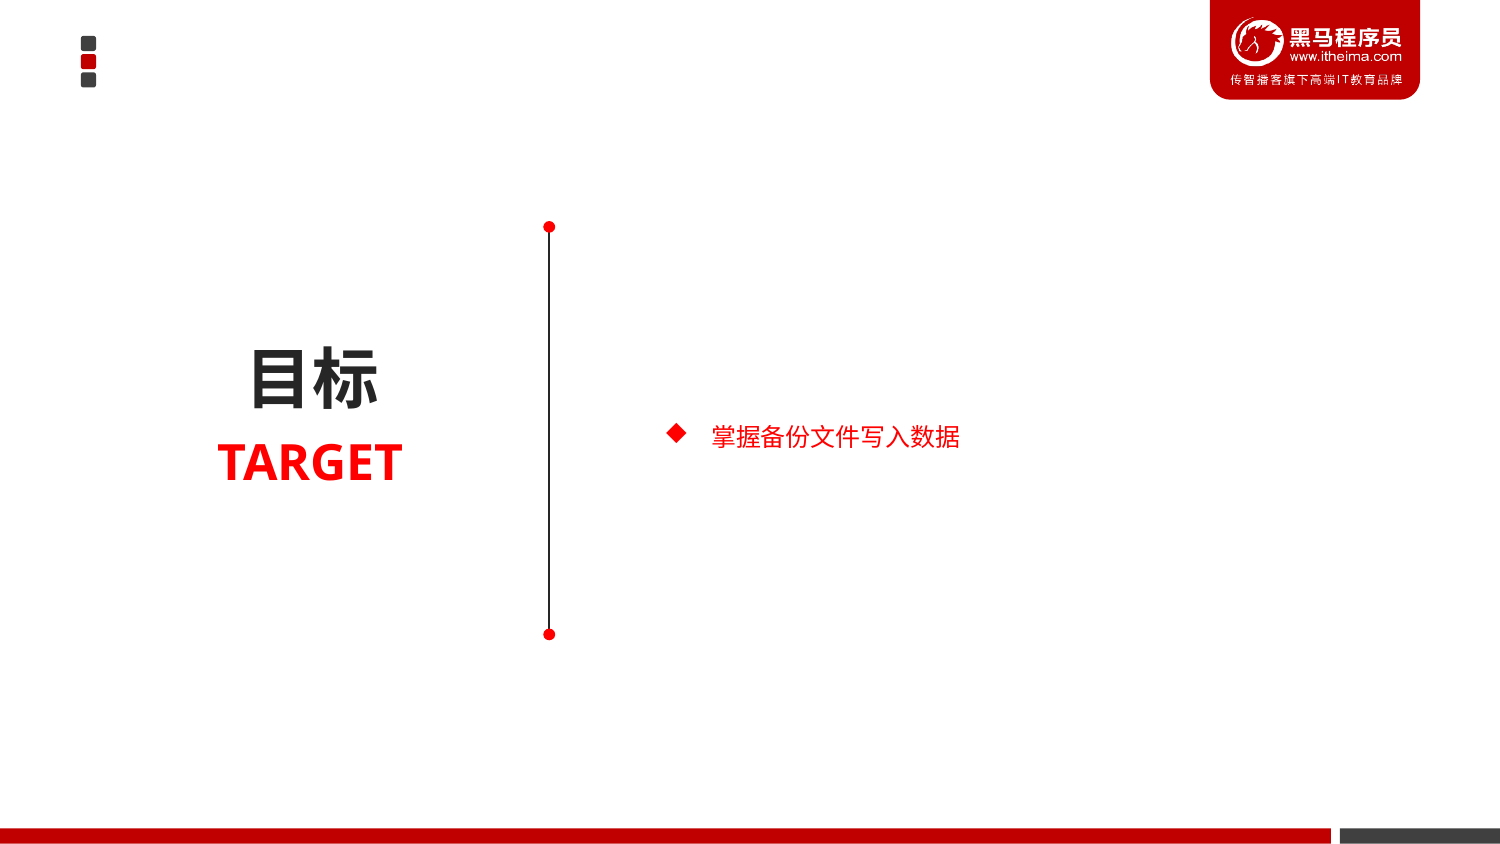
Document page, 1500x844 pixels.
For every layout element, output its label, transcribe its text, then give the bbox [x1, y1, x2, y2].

text_box [541, 219, 558, 234]
text_box 掌握备份文件写入数据 [574, 383, 977, 459]
picture [1212, 8, 1421, 94]
text_box TARGET [206, 422, 544, 507]
text_box 目标 [171, 315, 454, 449]
text_box [541, 628, 558, 643]
